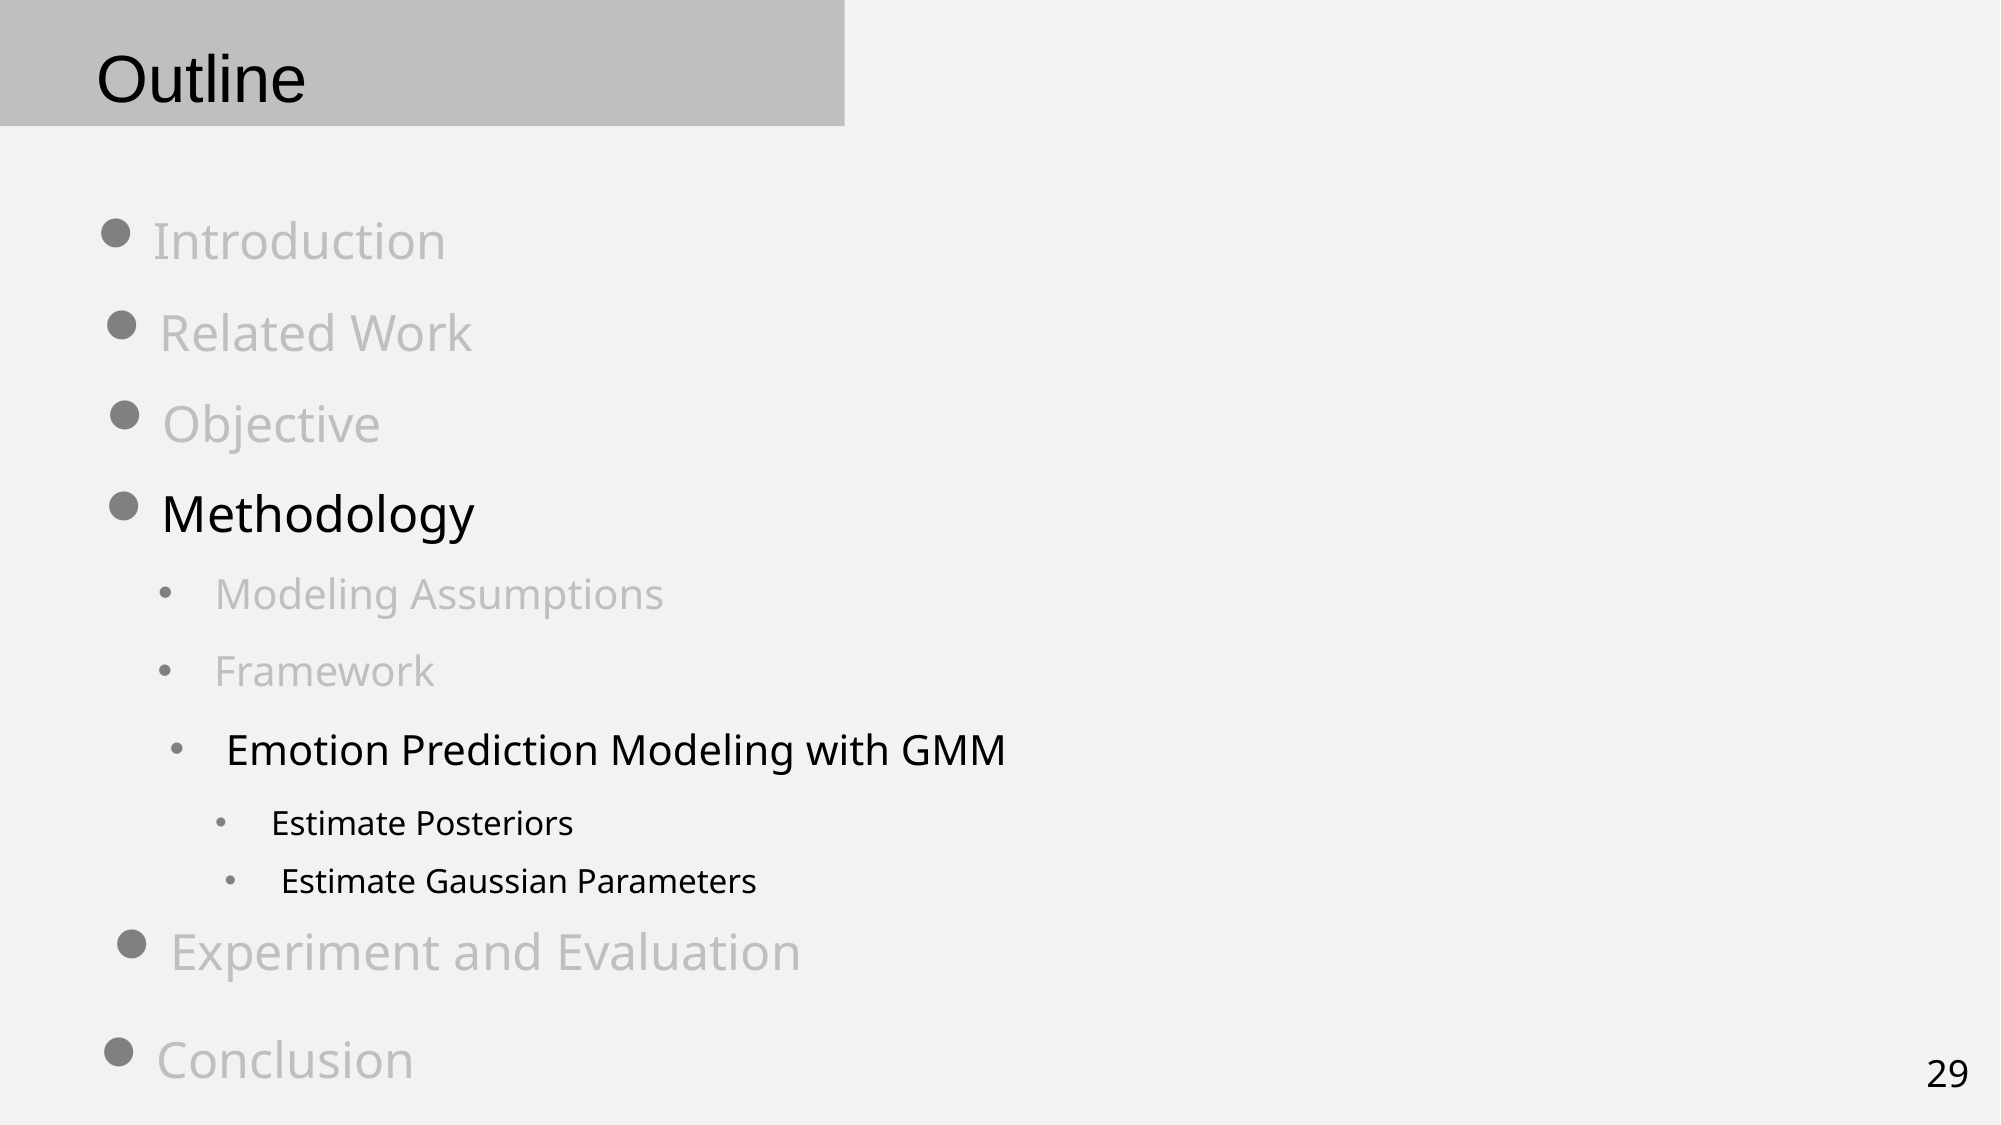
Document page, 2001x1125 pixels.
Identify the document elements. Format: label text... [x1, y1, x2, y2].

slide_number 29 [1534, 1042, 1985, 1103]
text_box Estimate Gaussian Parameters [209, 840, 773, 908]
text_box Emotion Prediction Modeling with GMM [154, 700, 1022, 781]
text_box Framework [143, 622, 451, 703]
text_box Introduction [82, 184, 463, 277]
text_box Related Work [88, 276, 489, 369]
text_box Experiment and Evaluation [98, 894, 818, 988]
text_box [0, 0, 846, 127]
text_box Estimate Posteriors [200, 782, 589, 850]
text_box Methodology [90, 457, 491, 550]
text_box Objective [91, 366, 398, 460]
text_box Modeling Assumptions [143, 545, 680, 625]
text_box Outline [82, 4, 323, 124]
text_box Conclusion [85, 1003, 431, 1097]
